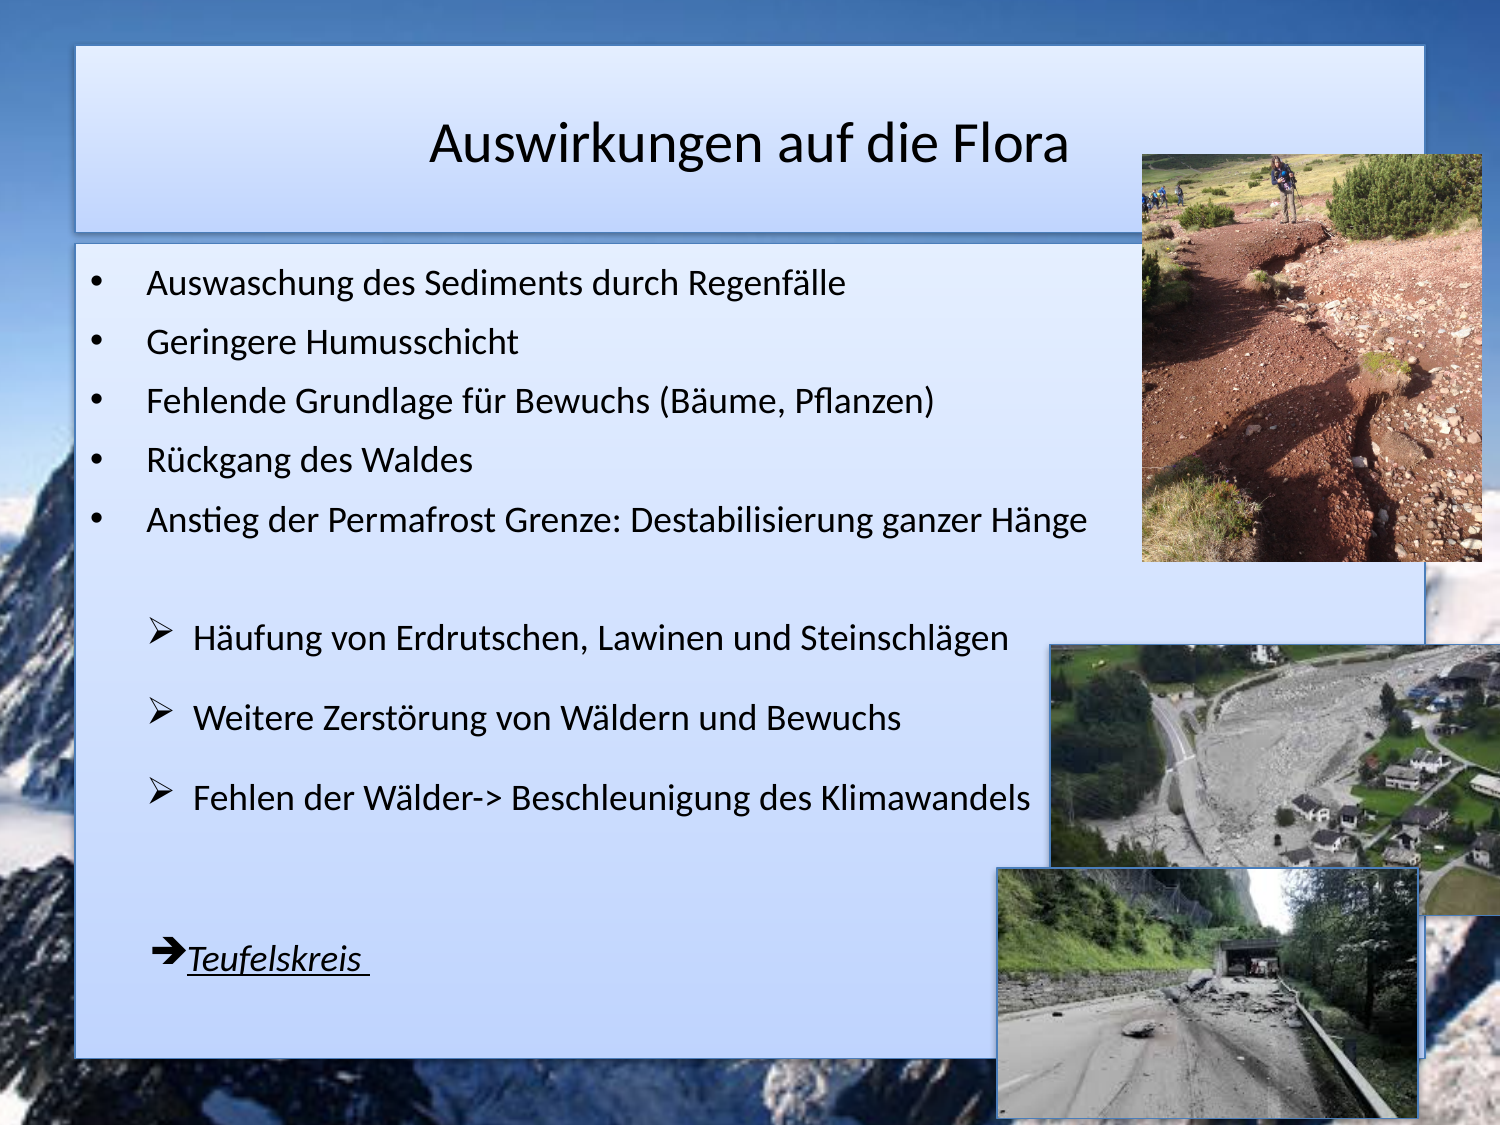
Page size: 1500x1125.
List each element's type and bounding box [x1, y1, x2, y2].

text_box [997, 644, 1500, 1118]
picture [0, 0, 1500, 1125]
